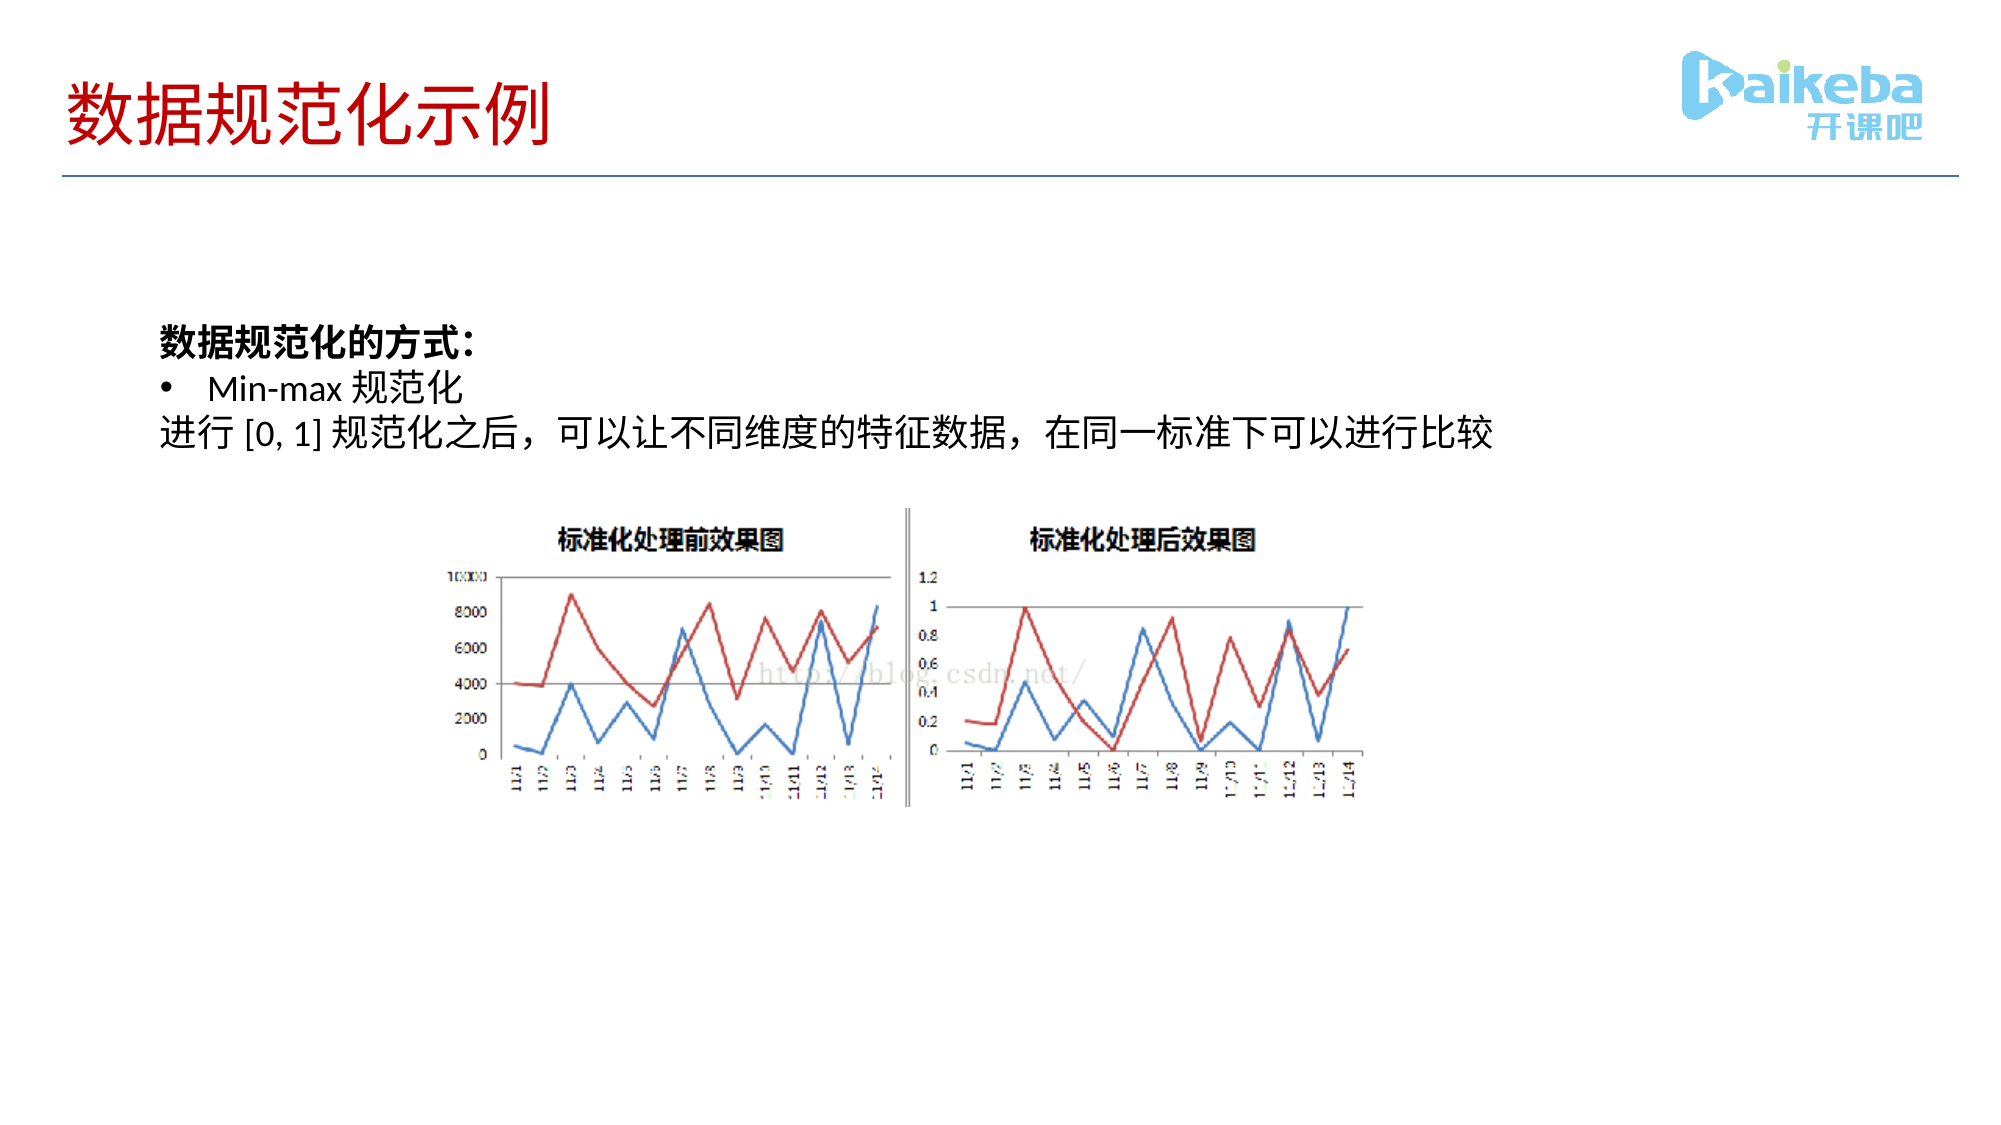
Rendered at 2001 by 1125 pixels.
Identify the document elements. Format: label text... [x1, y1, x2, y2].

title 数据规范化示例 [57, 59, 1728, 167]
text_box 数据规范化的方式： Min-max规范化 进行[0, 1]规范化之后，可以让不同维度的特征数据，在同一标准下可以进行比较 [152, 311, 1728, 507]
table_cell 87 [1653, 21, 1950, 167]
picture [442, 508, 1373, 807]
